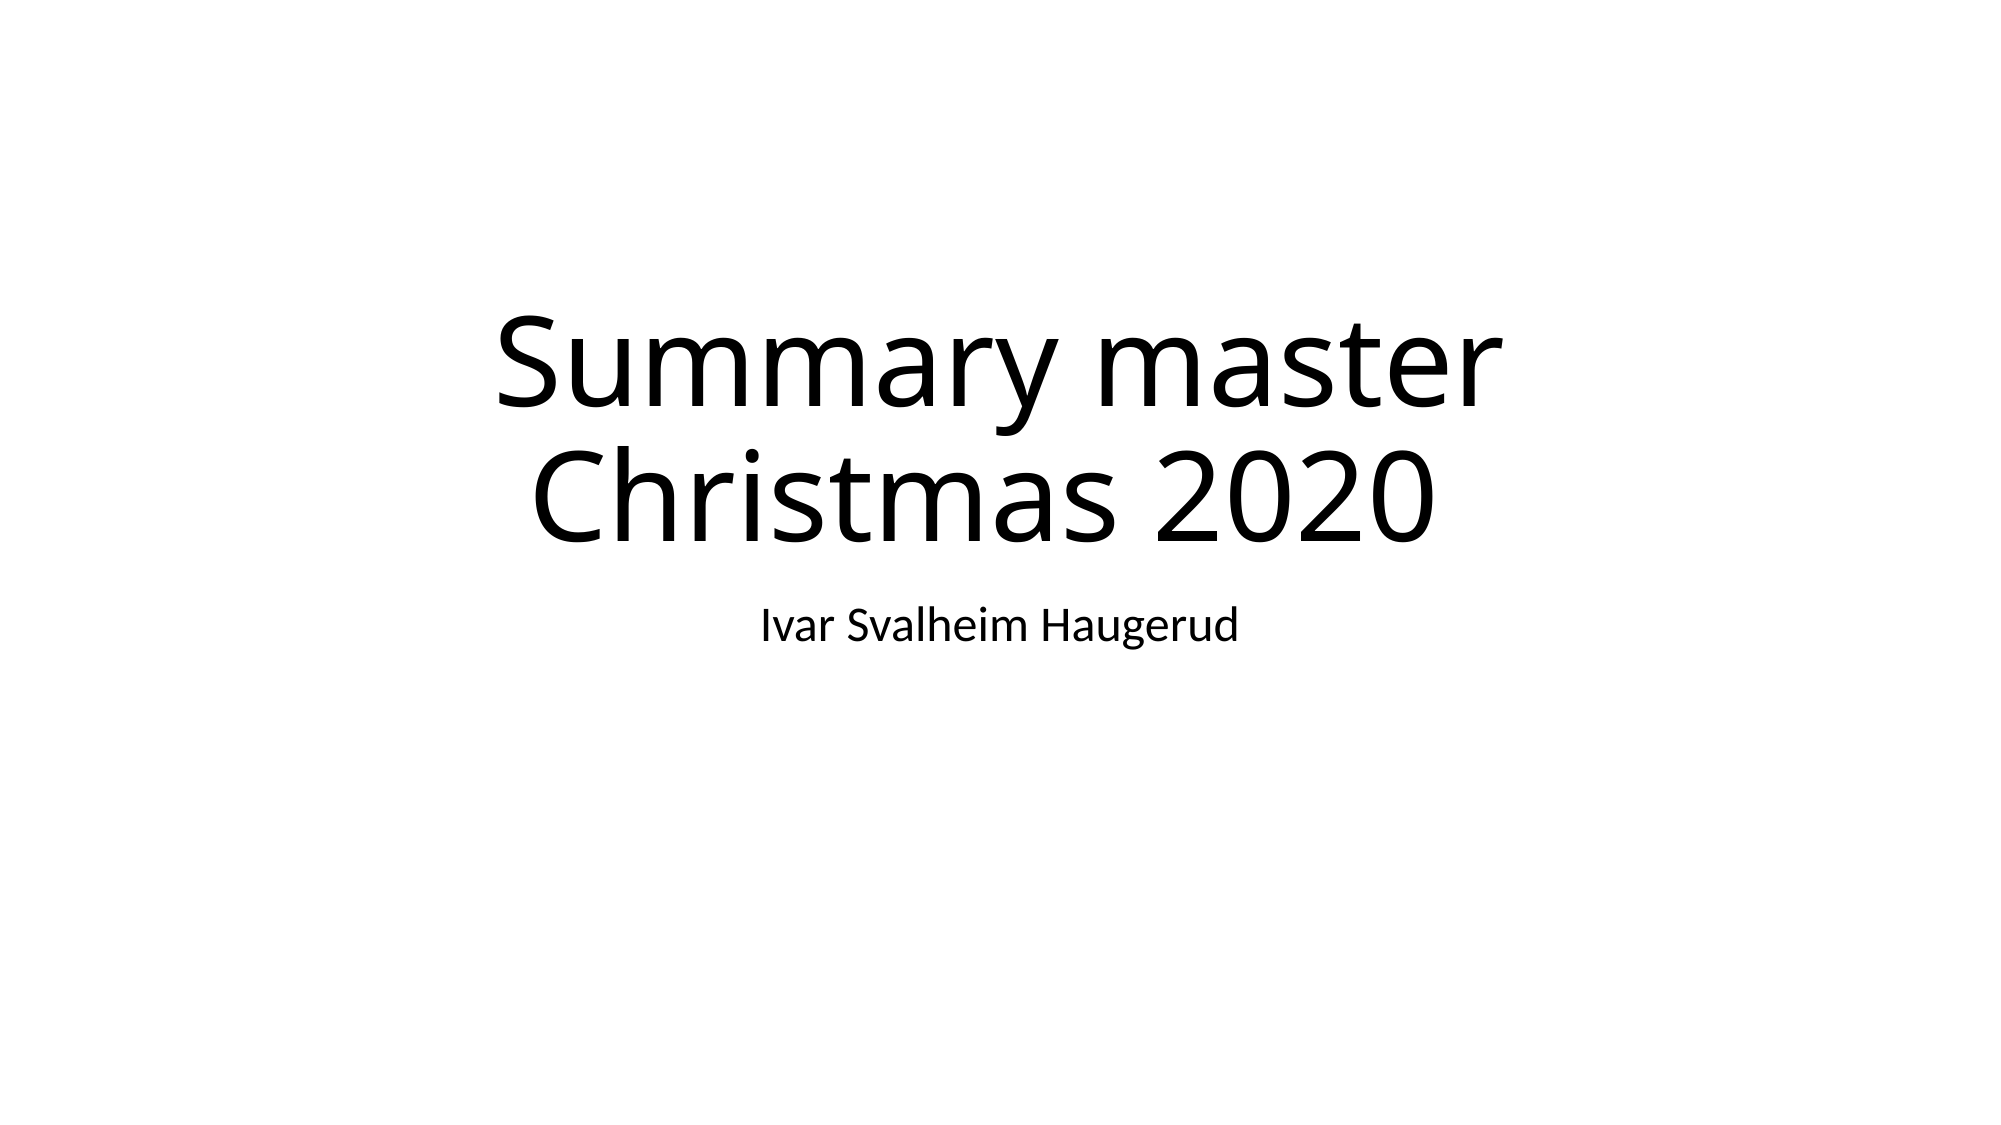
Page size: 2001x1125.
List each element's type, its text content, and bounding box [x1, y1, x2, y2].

subtitle Ivar Svalheim Haugerud [249, 590, 1750, 863]
title Summary master Christmas 2020 [249, 184, 1750, 576]
